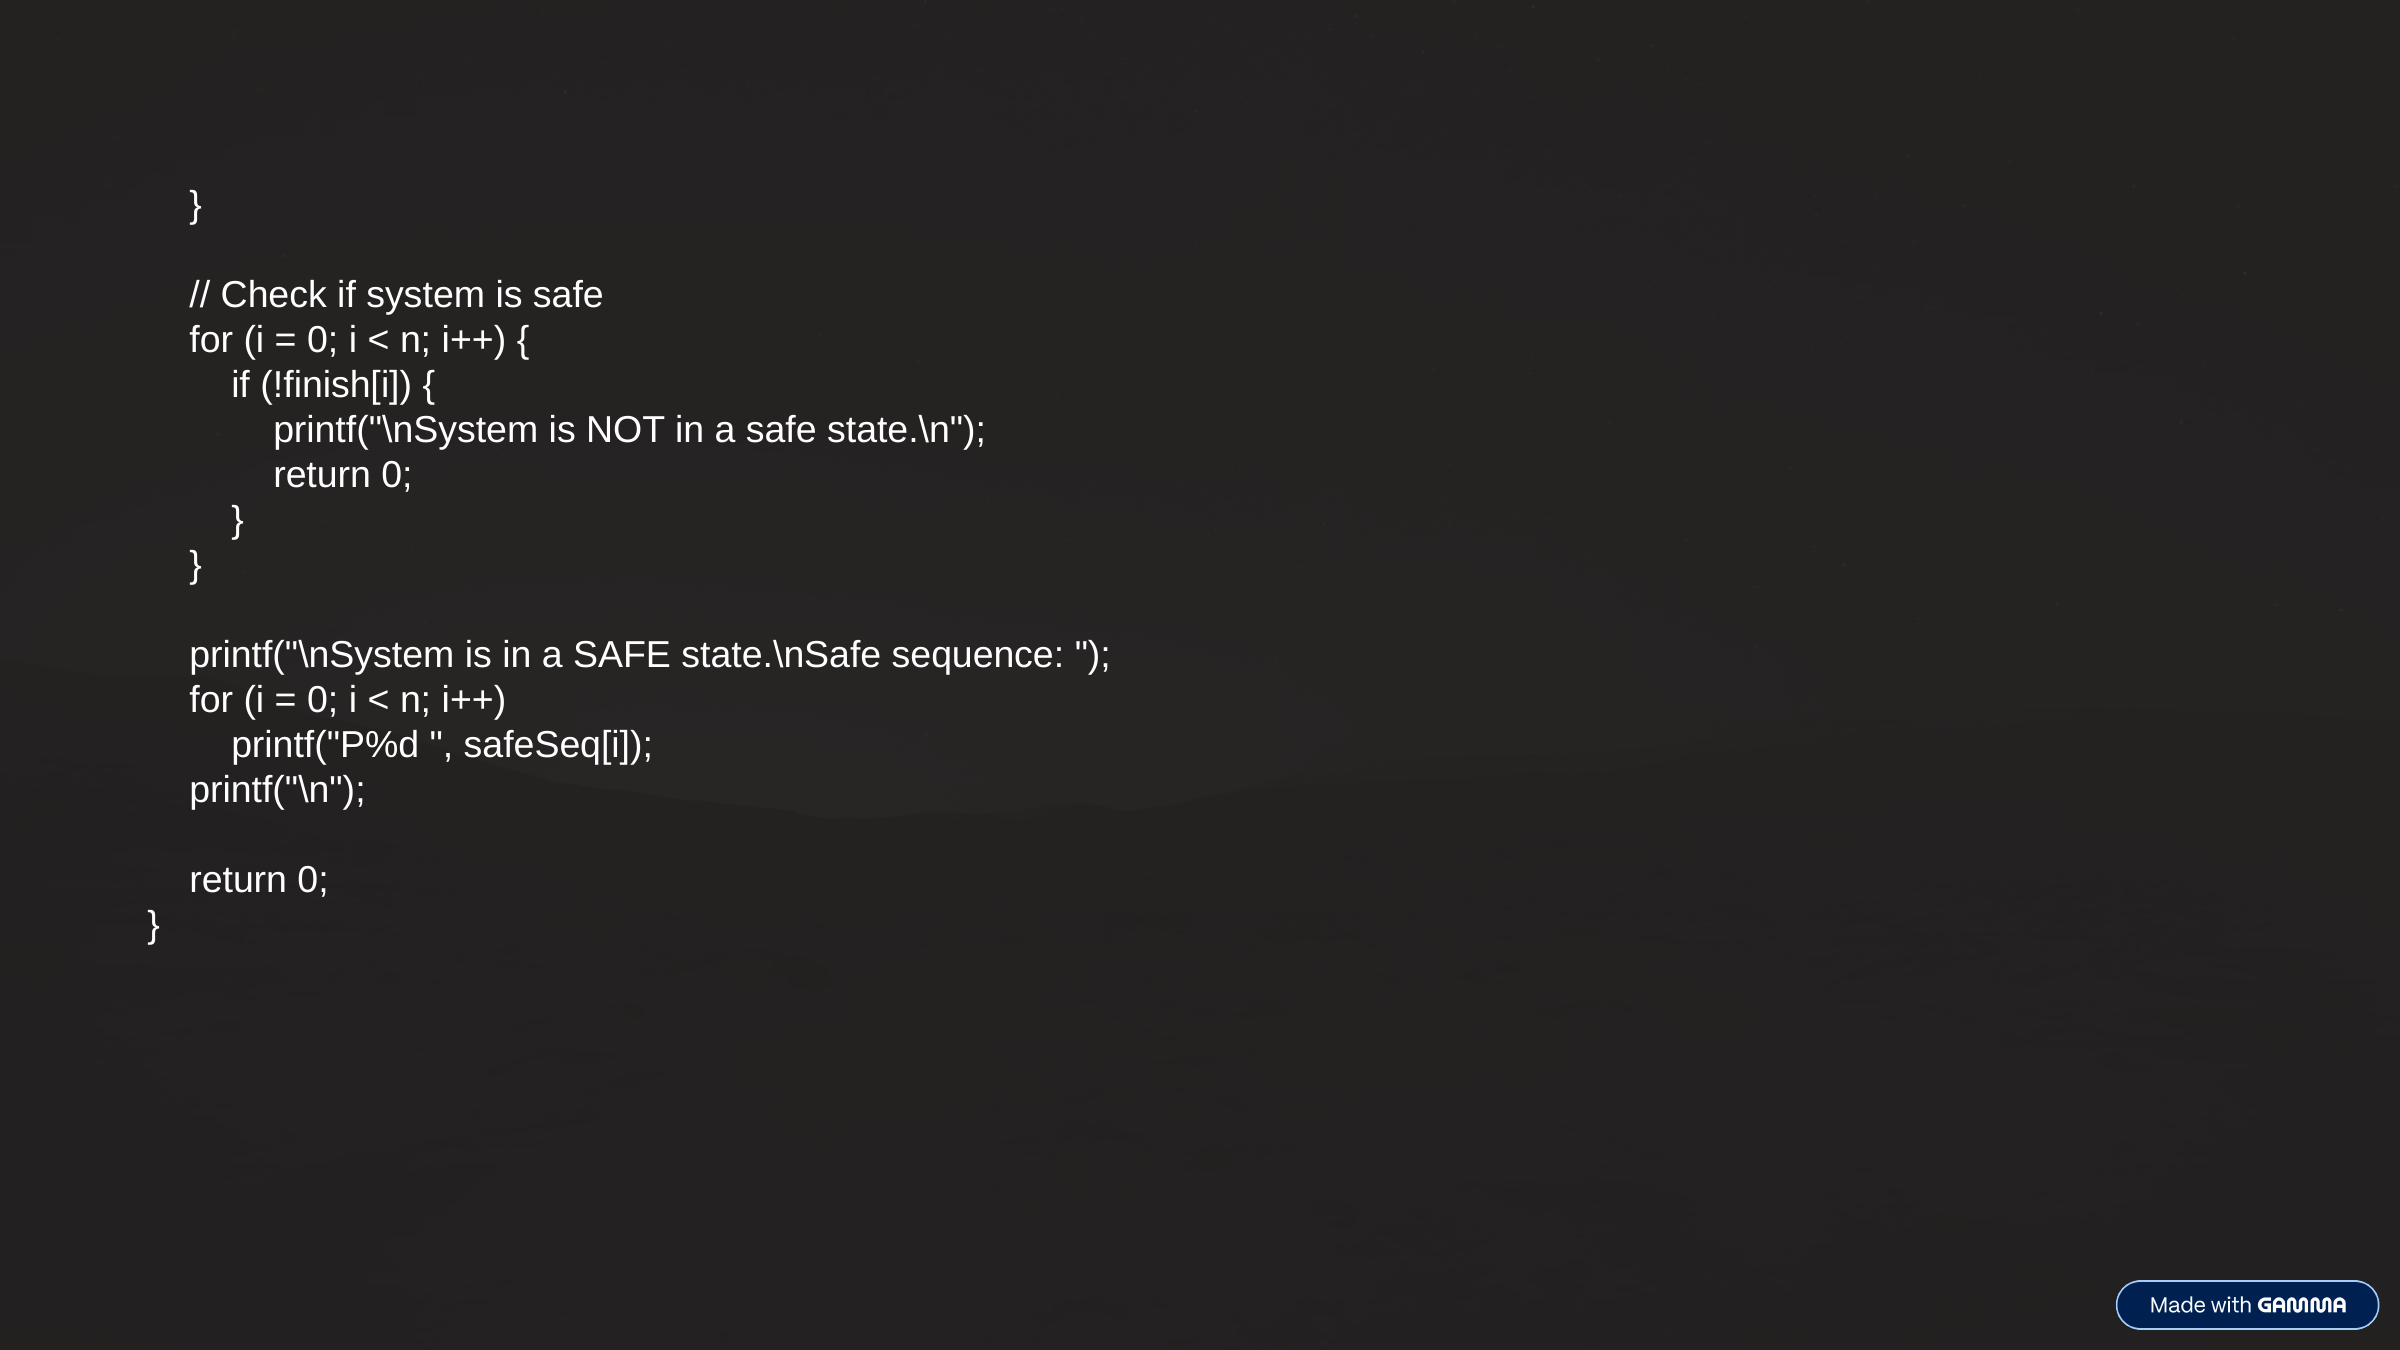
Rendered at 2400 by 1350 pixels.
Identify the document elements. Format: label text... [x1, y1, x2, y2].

picture [2106, 1271, 2389, 1339]
text_box } // Check if system is safe for (i = 0; i < n; i++) { if (!finish[i]) { printf("\nSystem is NOT in a safe state.\n"); return 0; } } printf("\nSystem is in a SAFE state.\nSafe sequence: "); for (i = 0; i < n; i++) printf("P%d ", safeSeq[i]); printf("\n"); return 0; } [132, 172, 1313, 1013]
